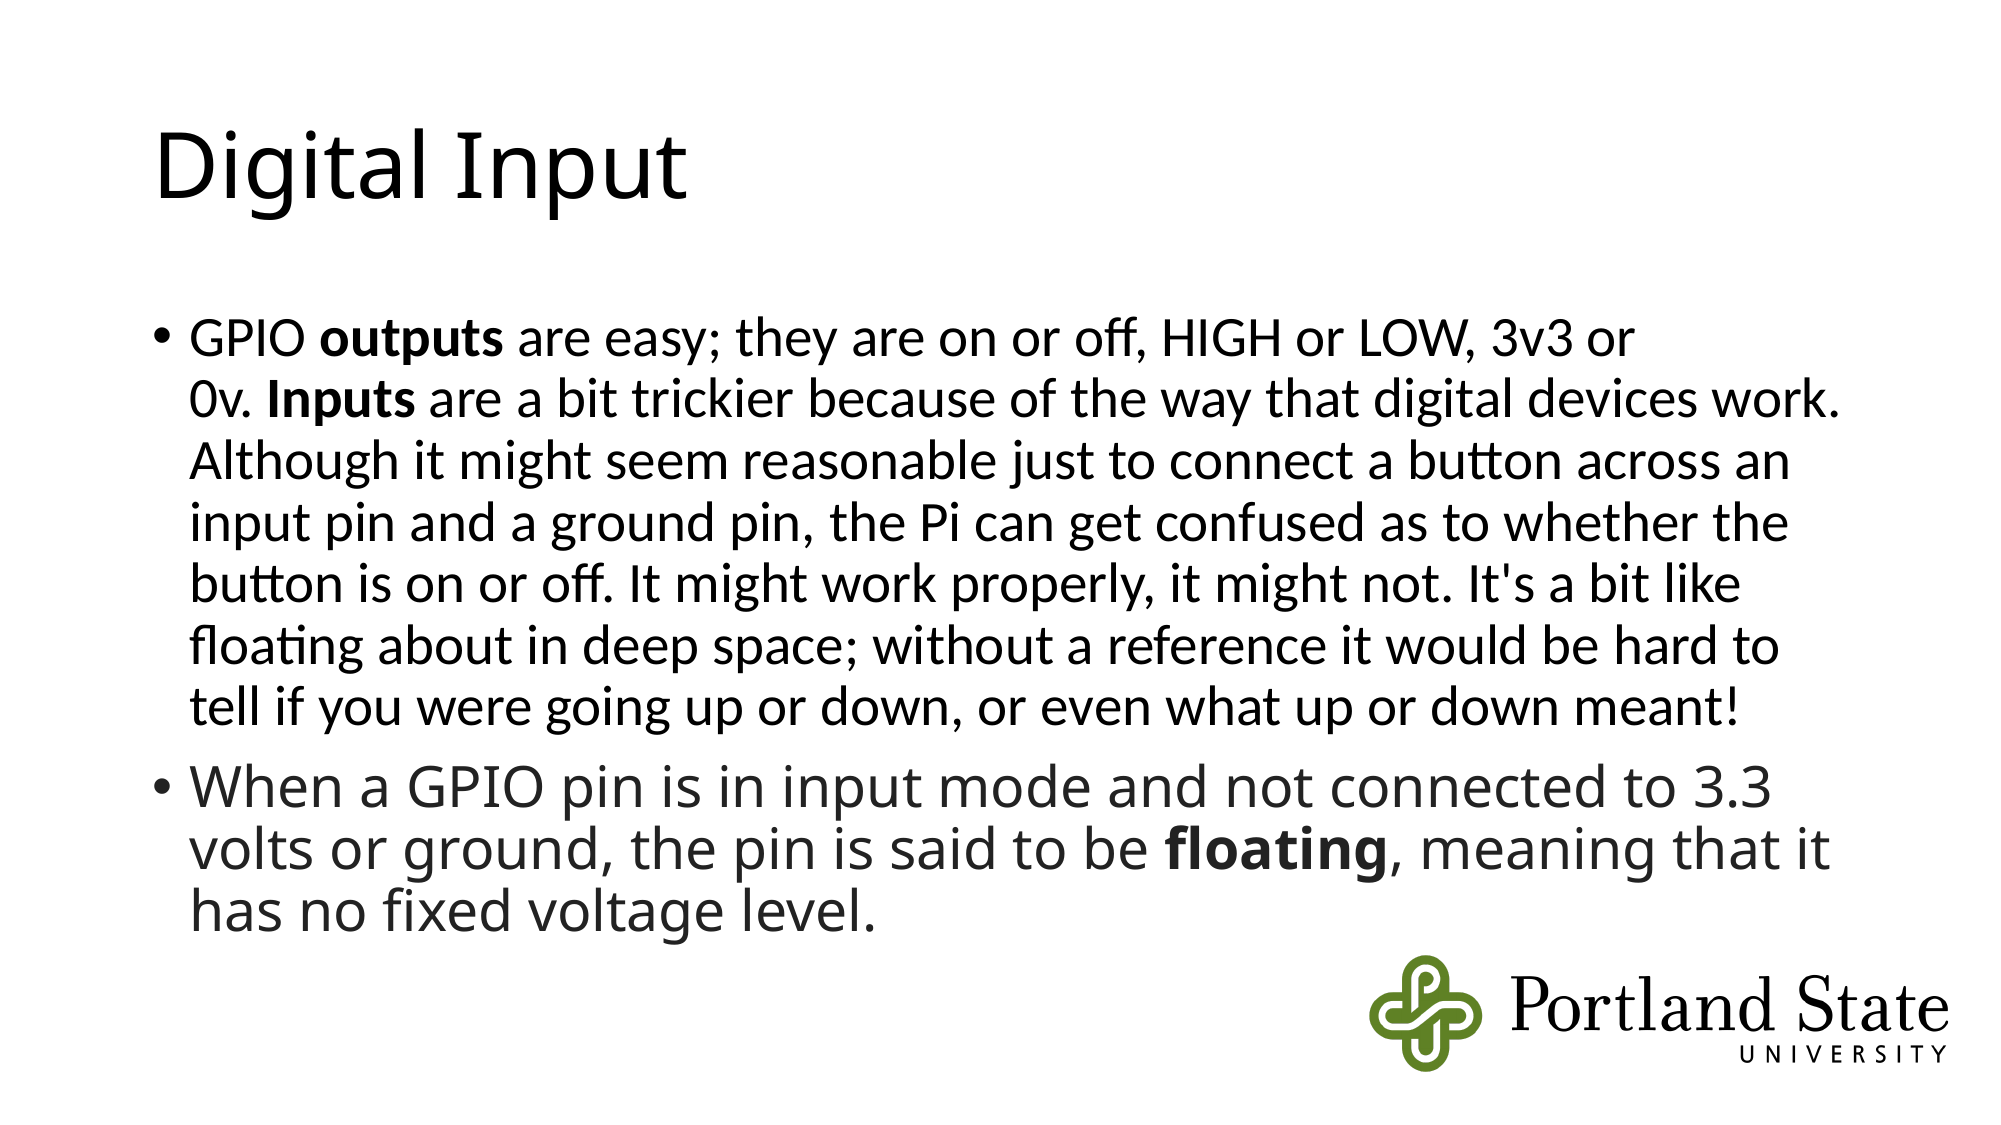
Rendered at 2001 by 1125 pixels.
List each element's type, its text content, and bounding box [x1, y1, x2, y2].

picture [1347, 929, 1970, 1097]
list GPIO outputs are easy; they are on or off, HIGH or LOW, 3v3 or 0v. Inputs are a bit trickier because of the way that digital devices work. Although it might seem reasonable just to connect a button across an input pin and a ground pin, the Pi can get confused as to whether the button is on or off. It might work properly, it might not. It's a bit like floating about in deep space; without a reference it would be hard to tell if you were going up or down, or even what up or down meant! When a GPIO pin is in input mode and not connected to 3.3 volts or ground, the pin is said to be floating, meaning that it has no fixed voltage level. [137, 299, 1863, 1014]
title Digital Input [137, 59, 1863, 278]
